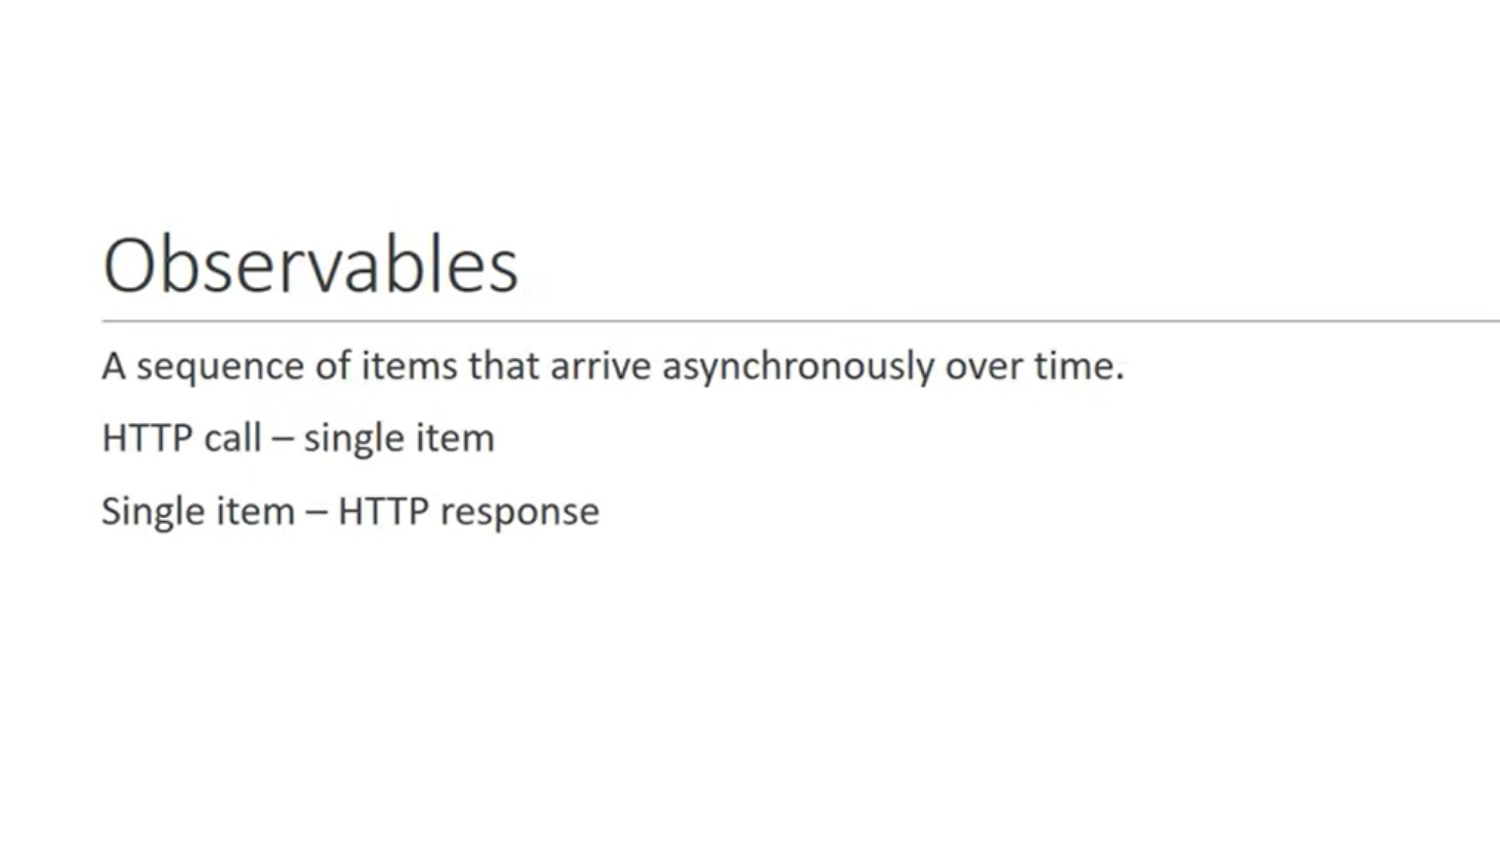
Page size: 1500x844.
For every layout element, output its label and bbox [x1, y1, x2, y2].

picture [0, 180, 1500, 663]
